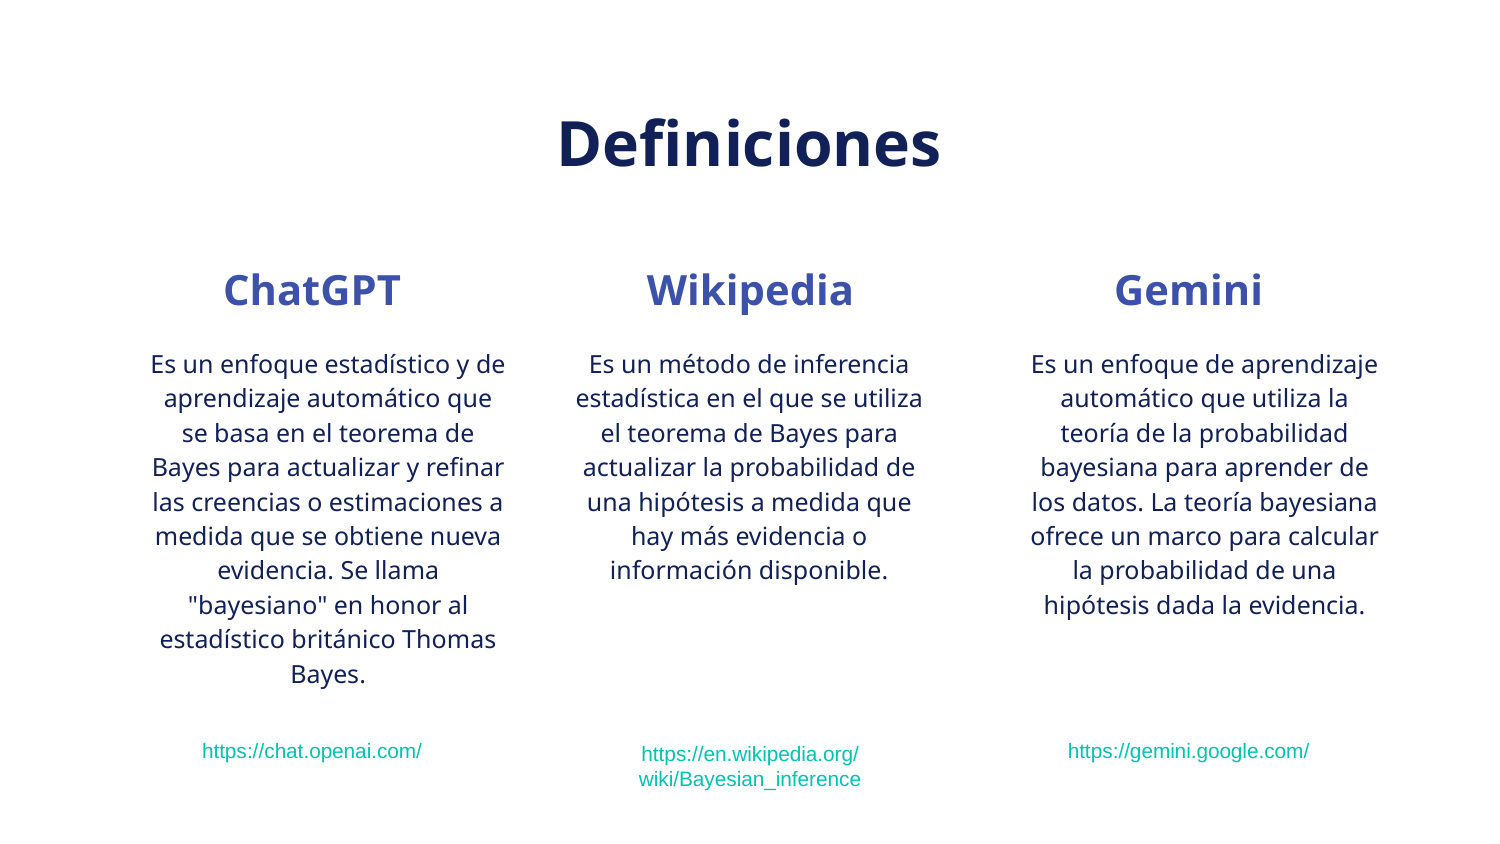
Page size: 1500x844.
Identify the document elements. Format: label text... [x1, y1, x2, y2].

text_box https://en.wikipedia.org/wiki/Bayesian_inference [599, 725, 901, 806]
text_box https://chat.openai.com/ [161, 725, 463, 776]
subtitle Es un método de inferencia estadística en el que se utiliza el teorema de Bayes para actualizar la probabilidad de una hipótesis a medida que hay más evidencia o información disponible. [559, 328, 939, 467]
subtitle ChatGPT [133, 207, 491, 330]
subtitle Gemini [1010, 207, 1367, 330]
subtitle Wikipedia [572, 207, 930, 330]
title Definiciones [116, 88, 1382, 183]
subtitle Es un enfoque de aprendizaje automático que utiliza la teoría de la probabilidad bayesiana para aprender de los datos. La teoría bayesiana ofrece un marco para calcular la probabilidad de una hipótesis dada la evidencia. [1009, 328, 1400, 467]
text_box https://gemini.google.com/ [999, 725, 1379, 776]
subtitle Es un enfoque estadístico y de aprendizaje automático que se basa en el teorema de Bayes para actualizar y refinar las creencias o estimaciones a medida que se obtiene nueva evidencia. Se llama "bayesiano" en honor al estadístico británico Thomas Bayes. [133, 328, 524, 467]
